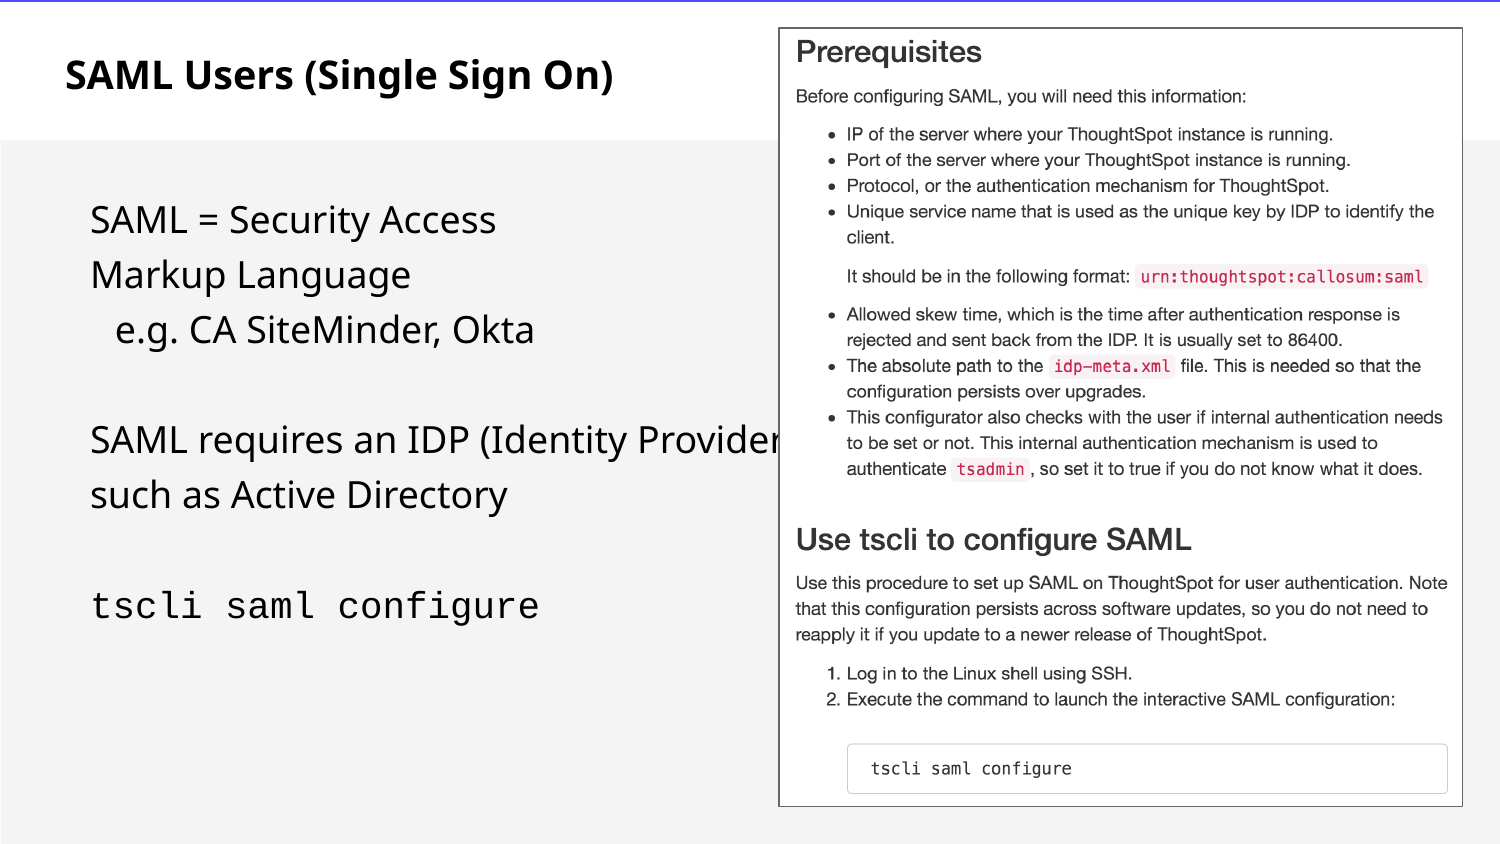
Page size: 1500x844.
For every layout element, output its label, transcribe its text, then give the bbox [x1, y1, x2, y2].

list SAML = Security Access Markup Language e.g. CA SiteMinder, Okta SAML requires an IDP (Identity Provider), such as Active Directory tscli saml configure [75, 181, 774, 717]
title SAML Users (Single Sign On) [50, 3, 1462, 144]
picture [779, 28, 1462, 806]
